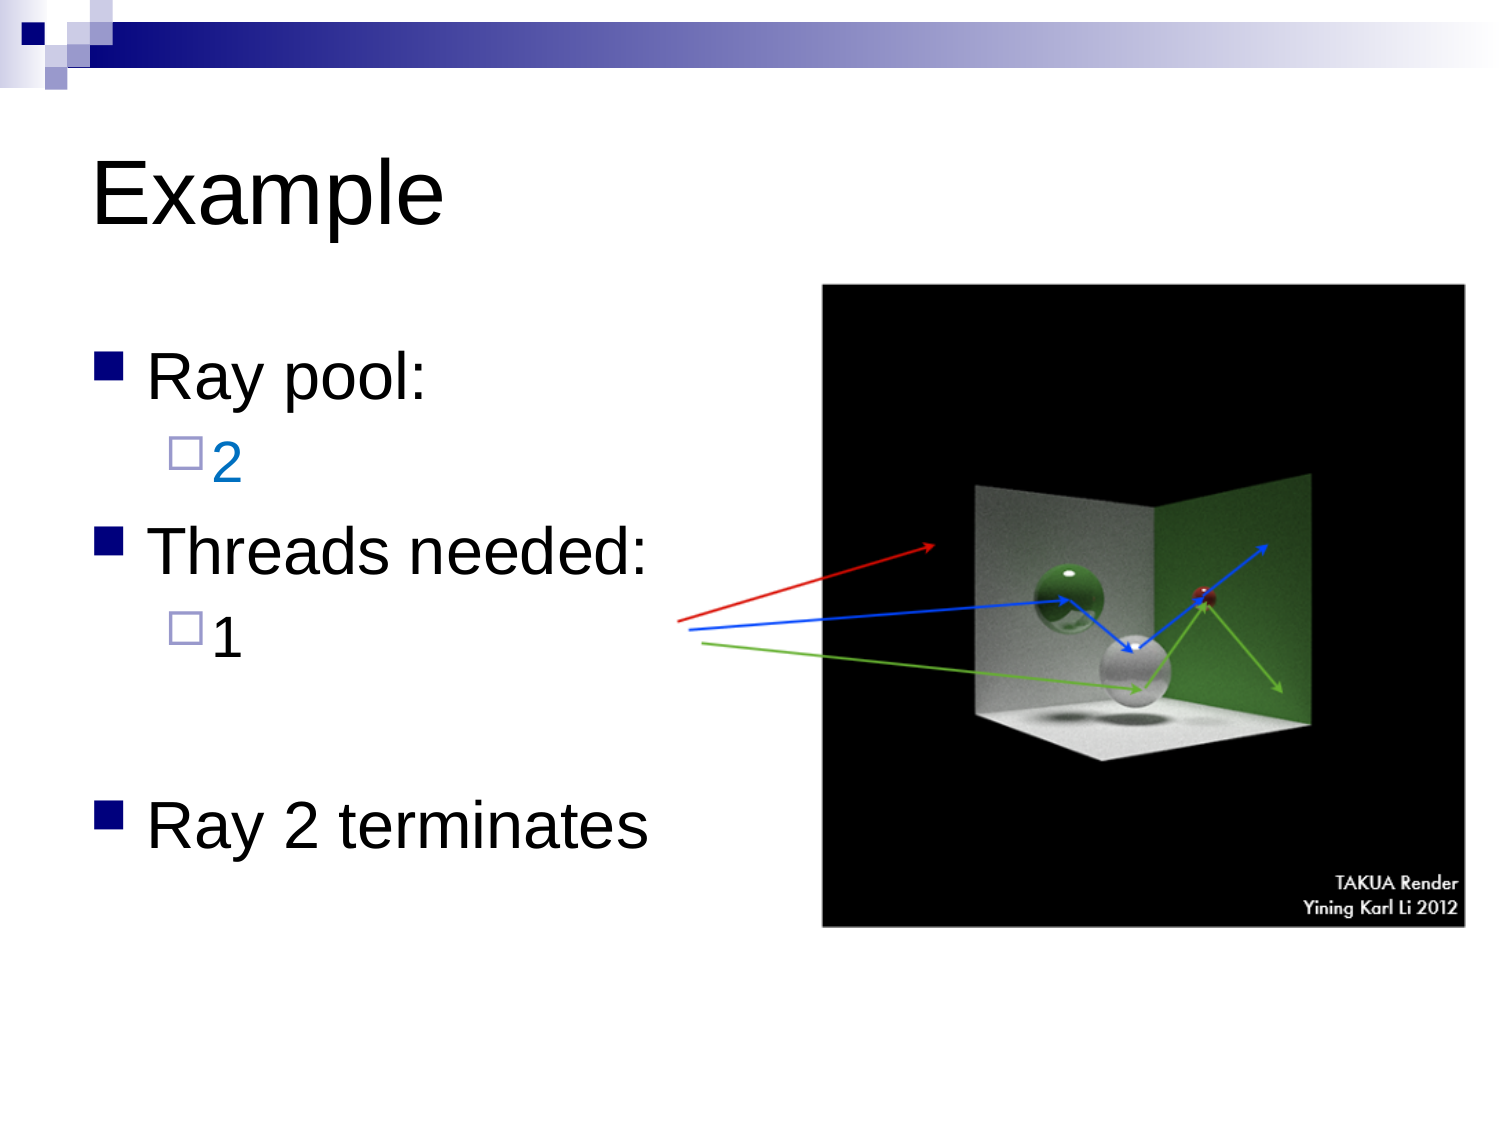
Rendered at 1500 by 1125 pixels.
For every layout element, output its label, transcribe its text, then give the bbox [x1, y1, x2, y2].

list Ray pool: 2 Threads needed: 1 Ray 2 terminates [75, 324, 688, 963]
picture [666, 278, 1466, 929]
title Example [75, 75, 1425, 300]
